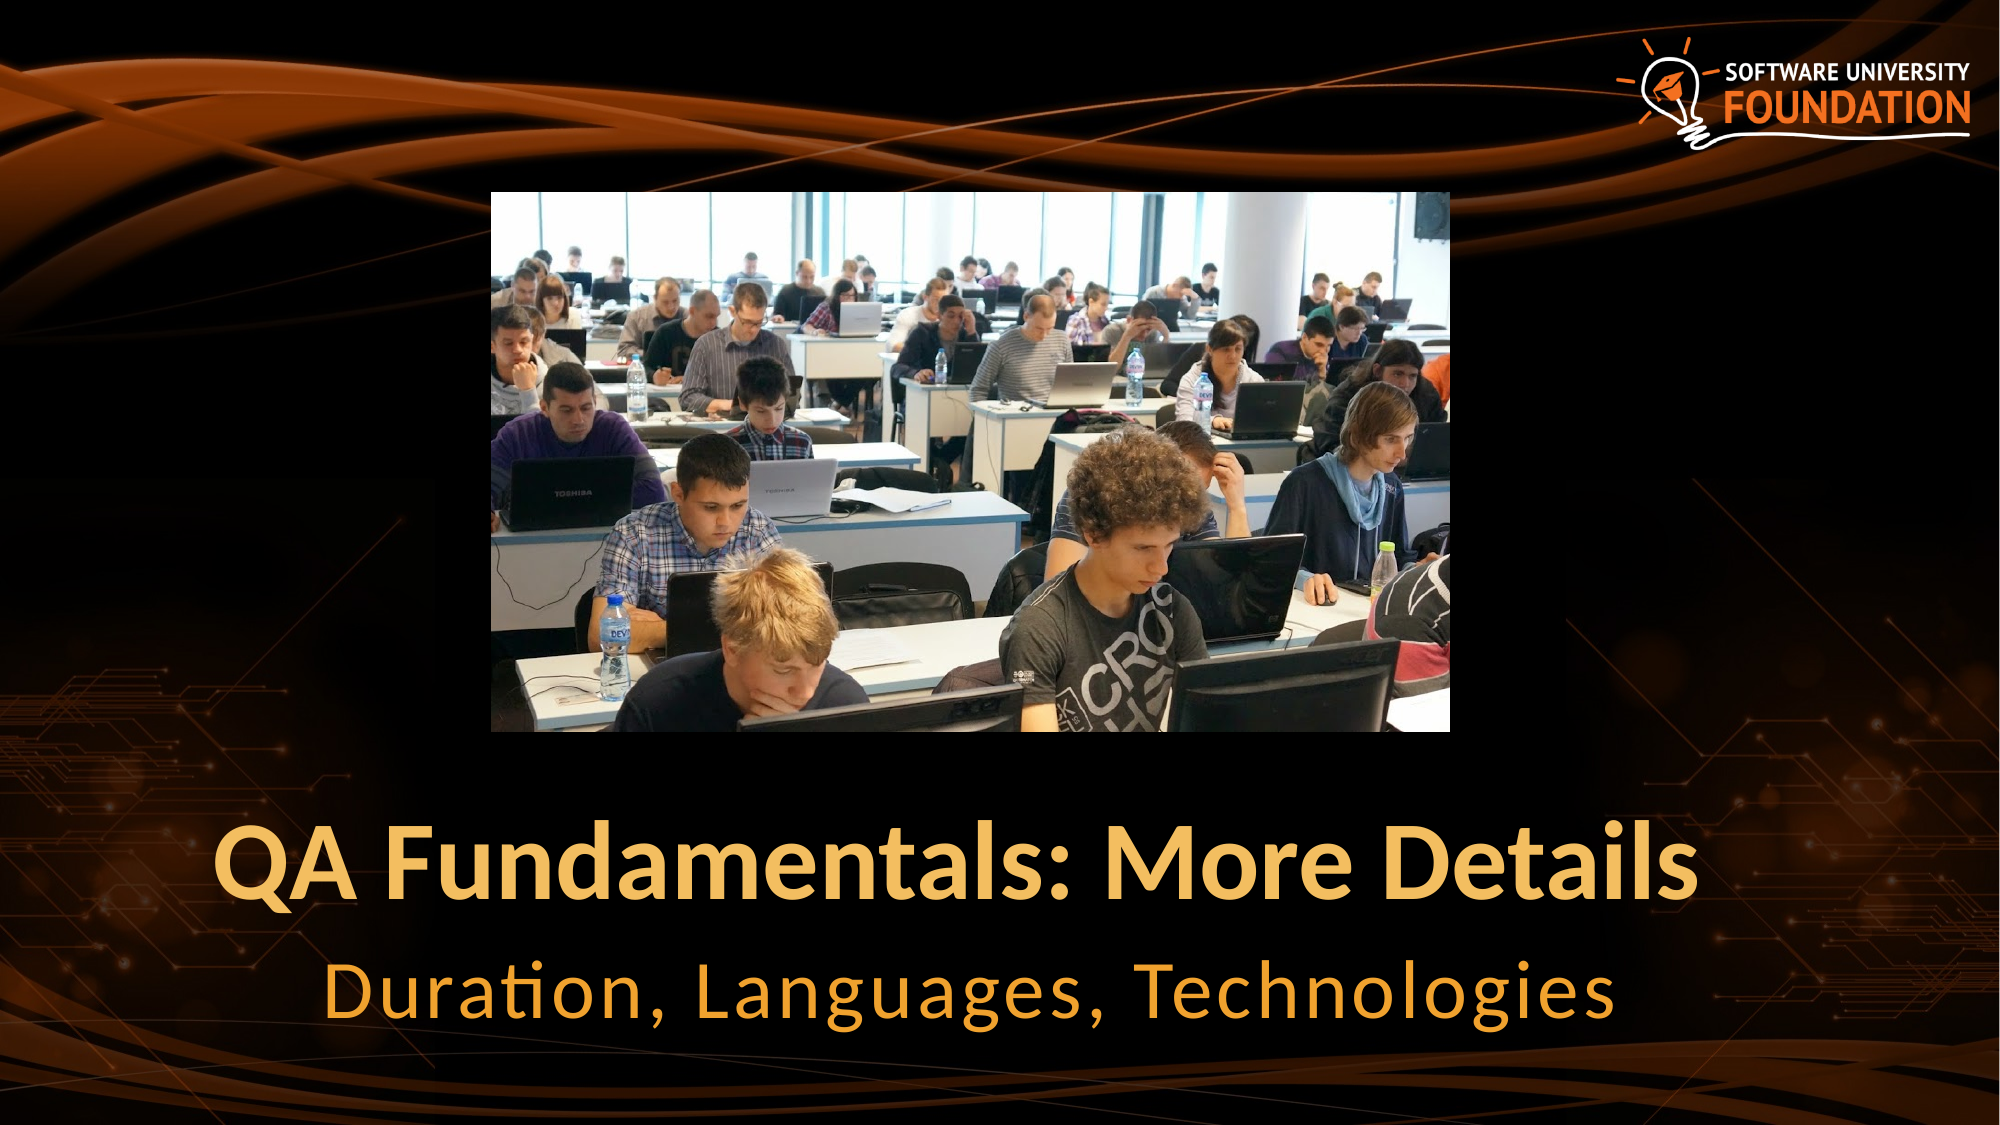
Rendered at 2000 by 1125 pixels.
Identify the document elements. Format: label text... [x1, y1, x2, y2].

picture [0, 0, 2000, 1125]
list Duration, Languages, Technologies [237, 924, 1704, 1038]
title QA Fundamentals: More Details [74, 802, 1866, 928]
